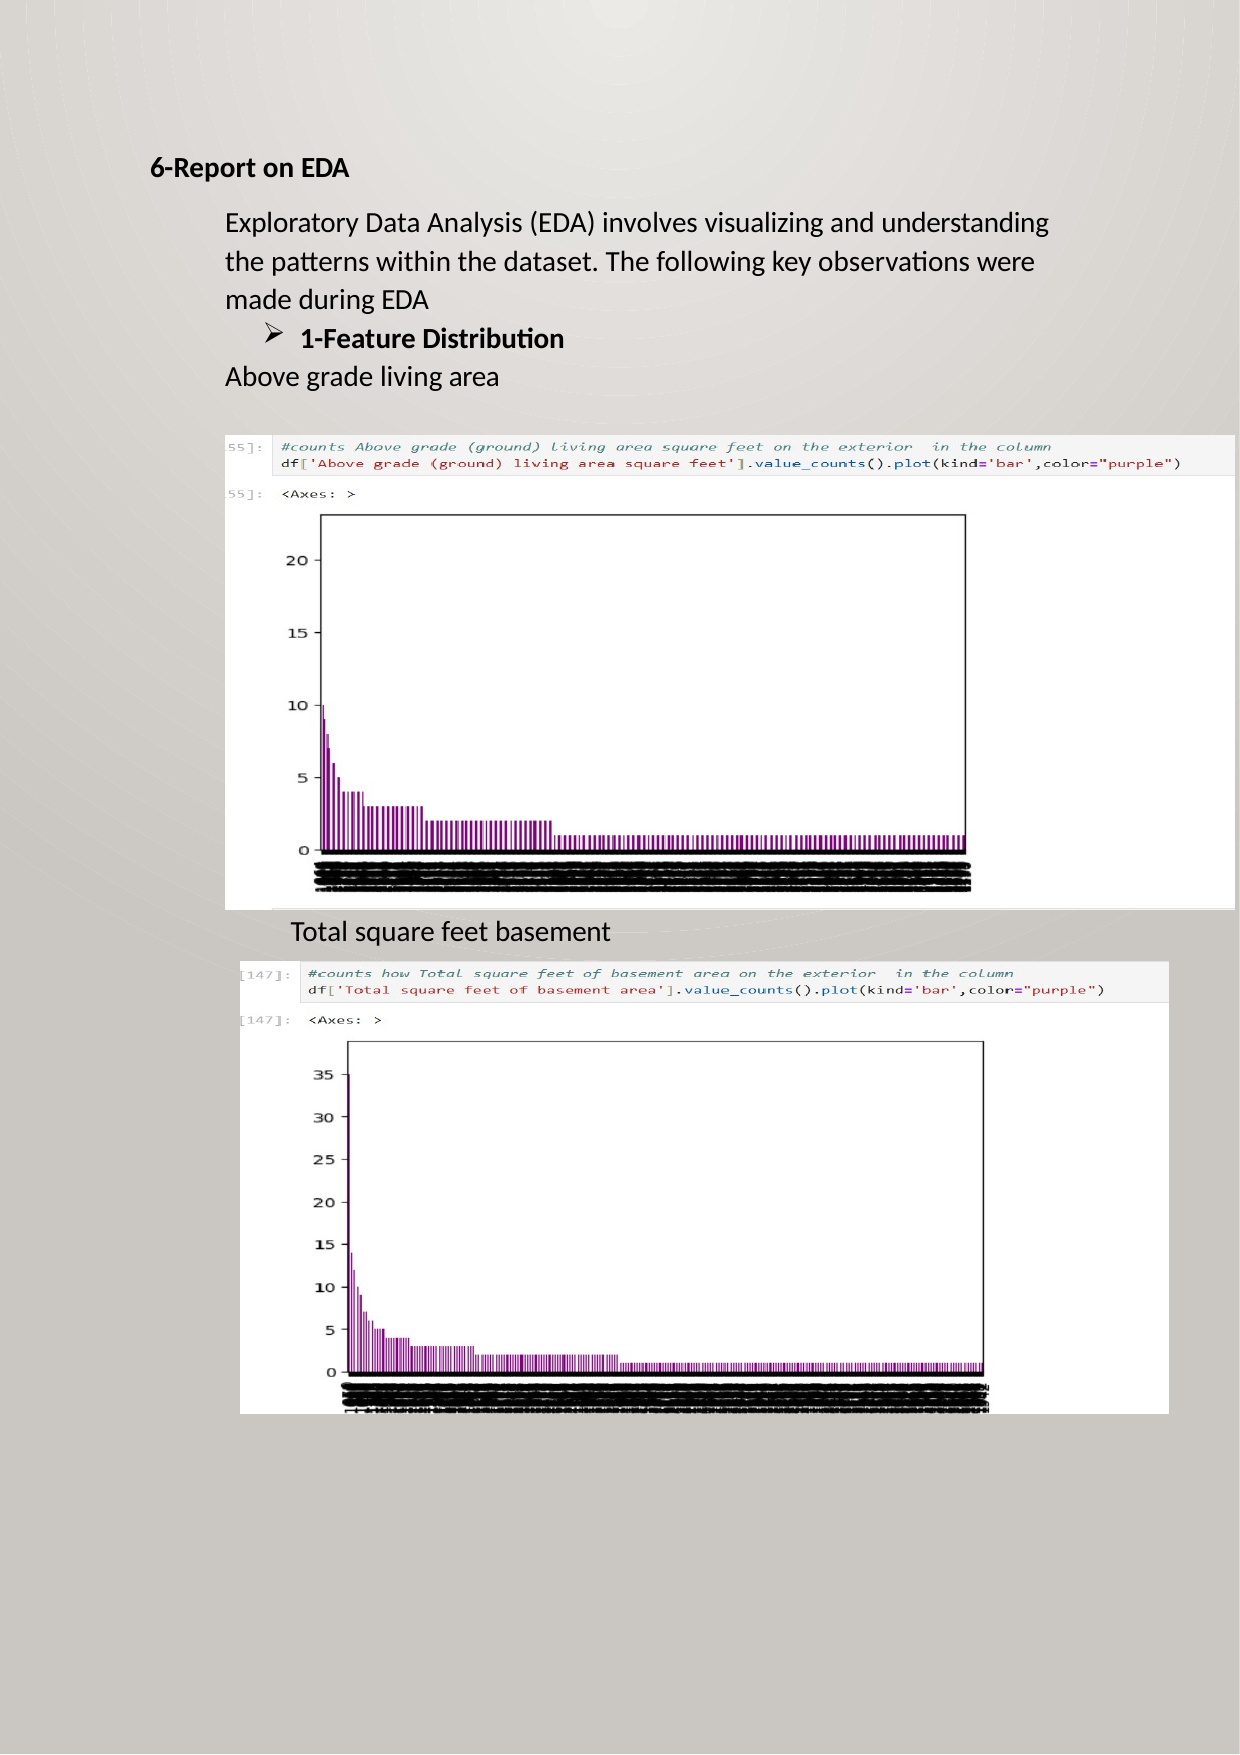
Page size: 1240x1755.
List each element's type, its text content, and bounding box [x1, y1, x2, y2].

text_box 6-Report on EDA Exploratory Data Analysis (EDA) involves visualizing and understanding the patterns within the dataset. The following key observations were made during EDA 1-Feature Distribution Above grade living area [147, 126, 1063, 393]
picture [224, 435, 1236, 910]
text_box Total square feet basement [288, 910, 620, 948]
picture [240, 960, 1169, 1414]
